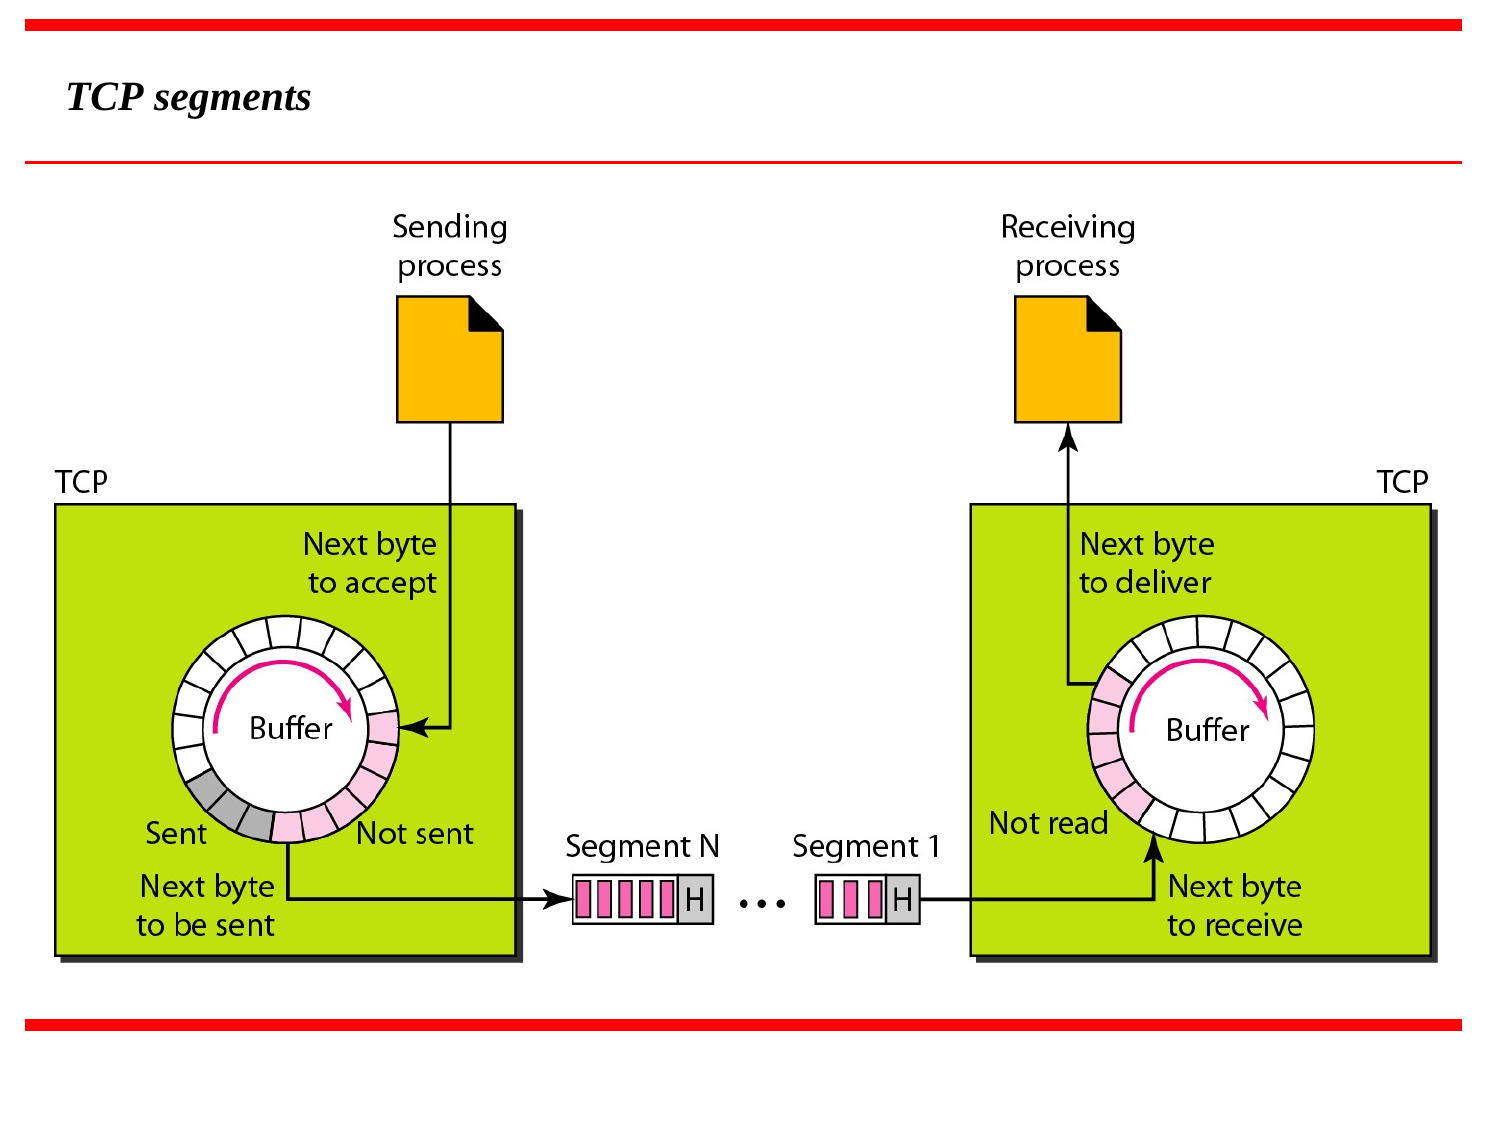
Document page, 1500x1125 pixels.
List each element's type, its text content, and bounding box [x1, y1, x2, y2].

title TCP segments [62, 66, 313, 212]
picture [54, 213, 1438, 963]
